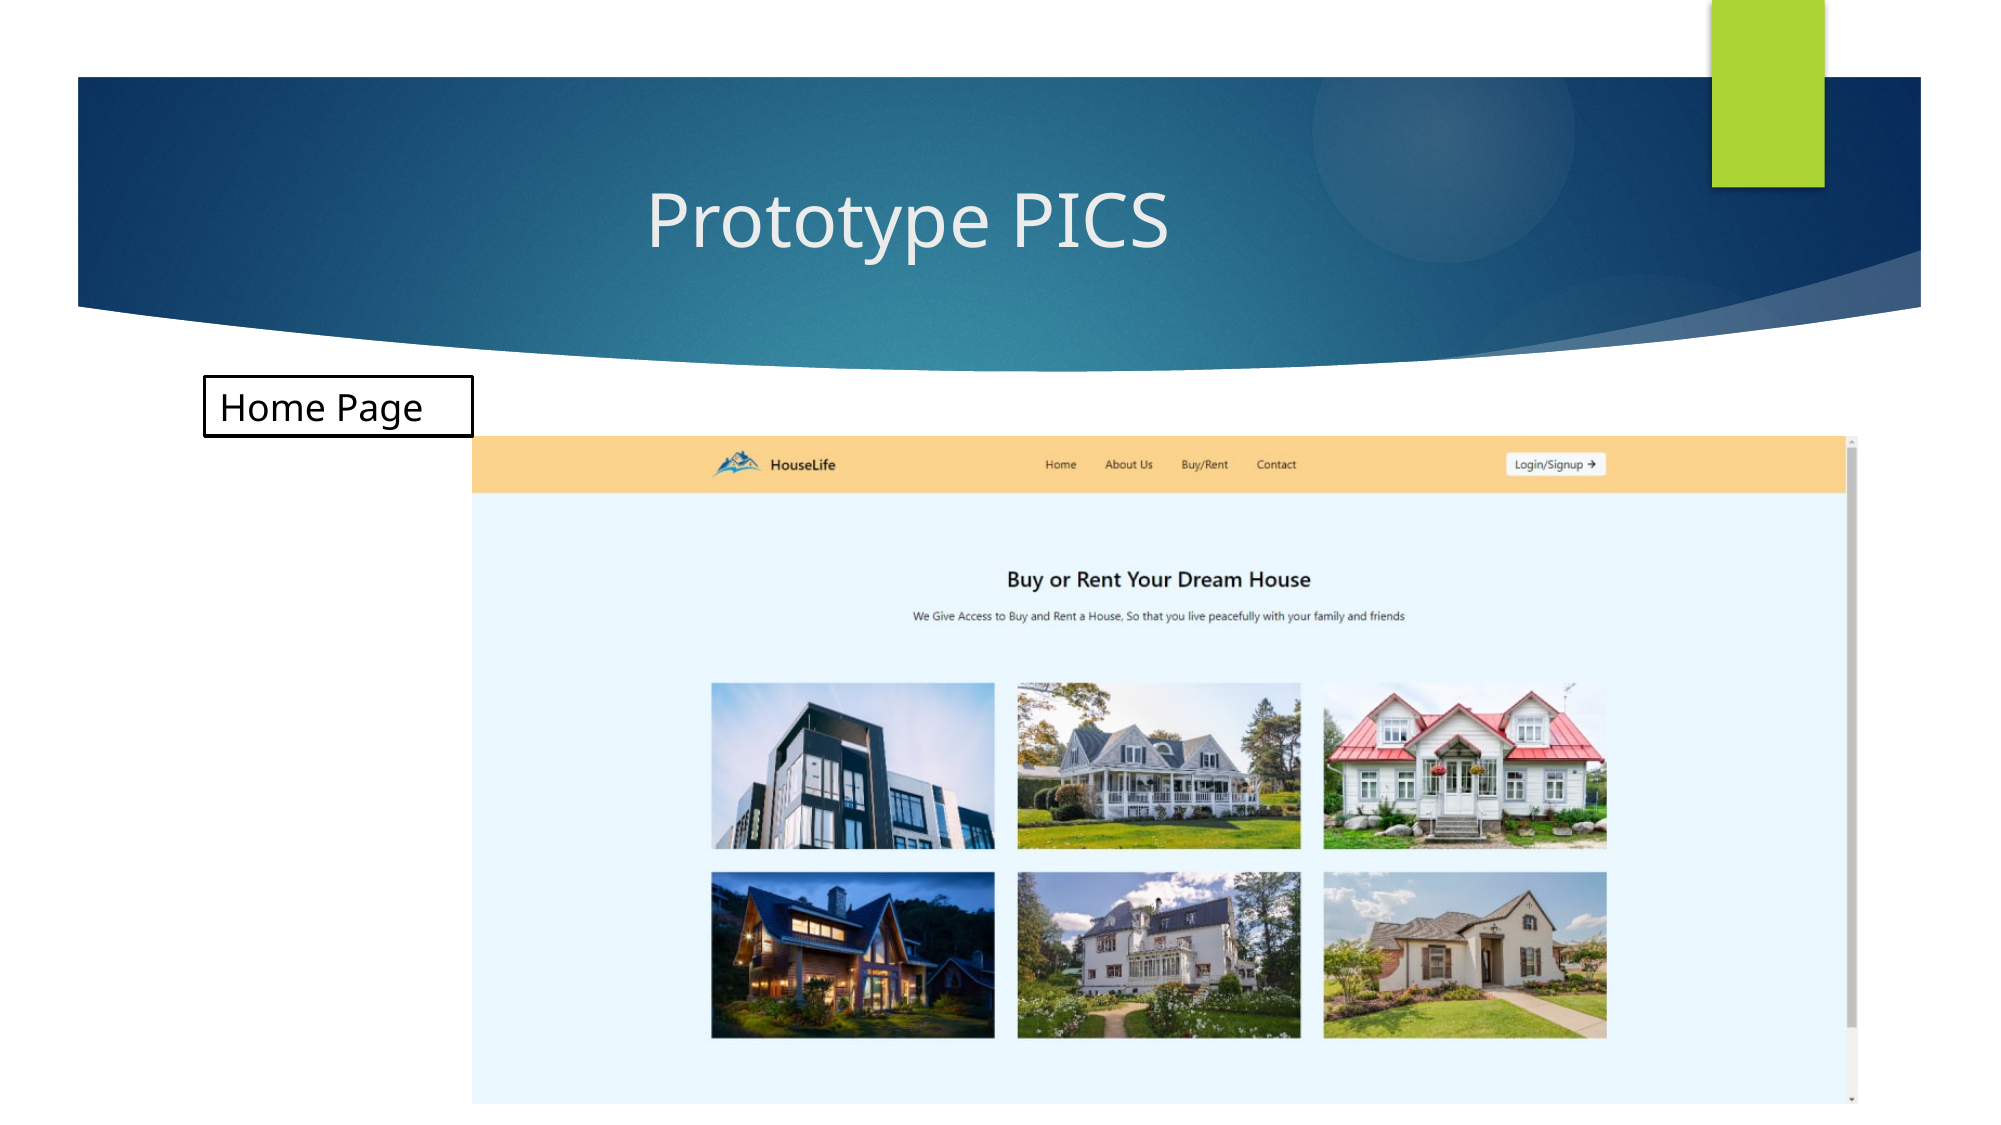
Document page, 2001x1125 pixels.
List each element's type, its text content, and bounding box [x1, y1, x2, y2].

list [472, 436, 1858, 1104]
text_box Home Page [203, 375, 474, 438]
title Prototype PICS [189, 159, 1627, 276]
